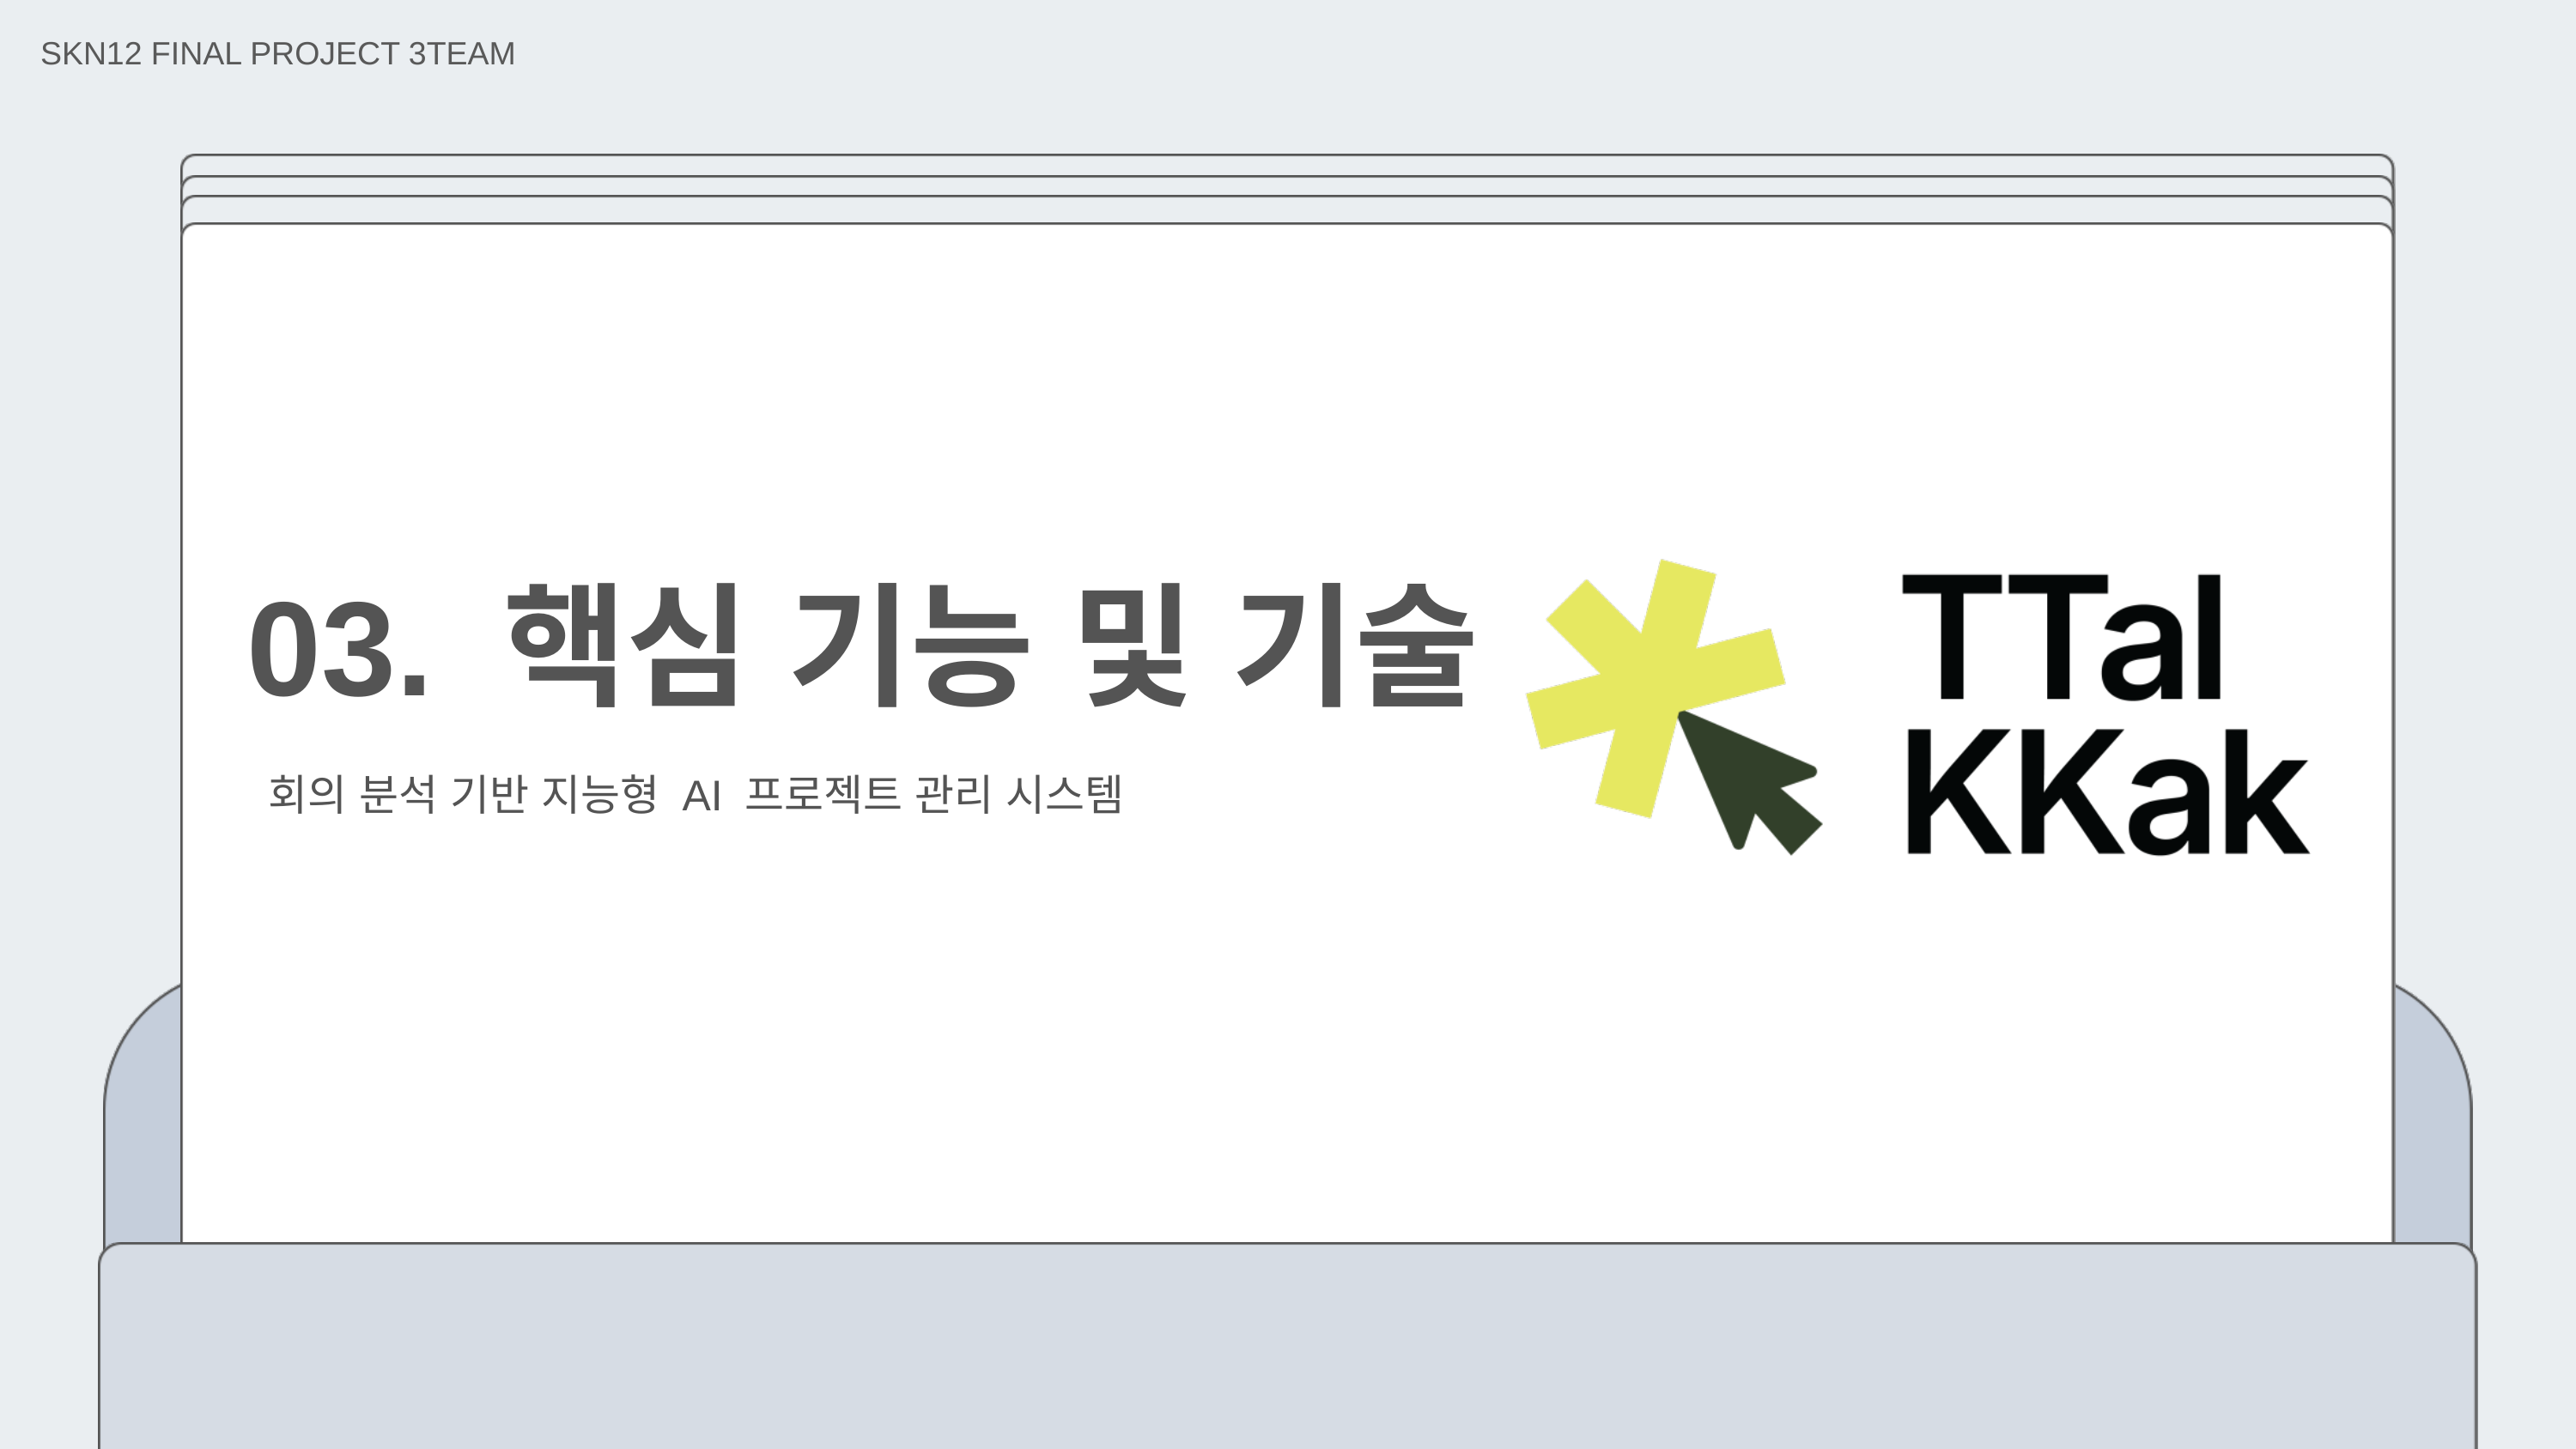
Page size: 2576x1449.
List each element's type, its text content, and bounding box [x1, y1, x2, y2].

text_box SKN12 FINAL PROJECT 3TEAM [21, 21, 536, 86]
picture [98, 153, 2478, 1449]
